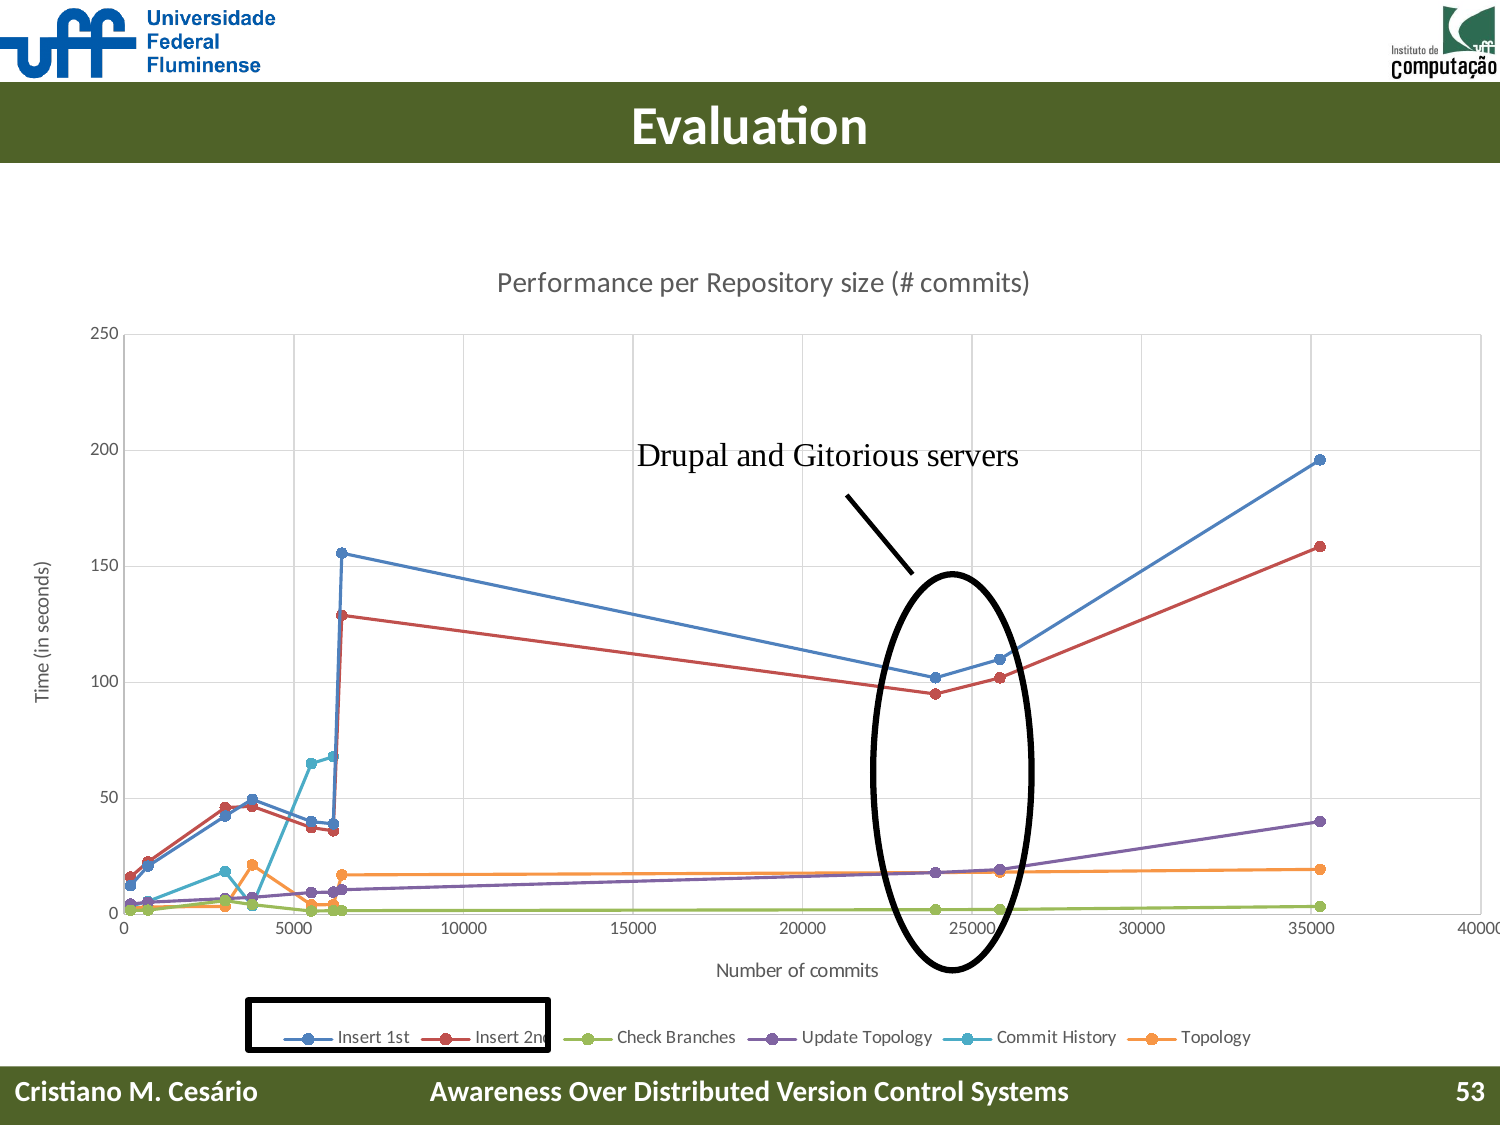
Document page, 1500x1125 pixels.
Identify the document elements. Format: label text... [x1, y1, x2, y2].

chart [0, 237, 1500, 1055]
slide_number Cristiano M. Cesário [0, 1065, 350, 1125]
title Evaluation [0, 82, 1500, 163]
footer Awareness Over Distributed Version Control Systems [362, 1065, 1138, 1125]
slide_number 53 [1149, 1065, 1500, 1125]
picture [0, 0, 325, 82]
